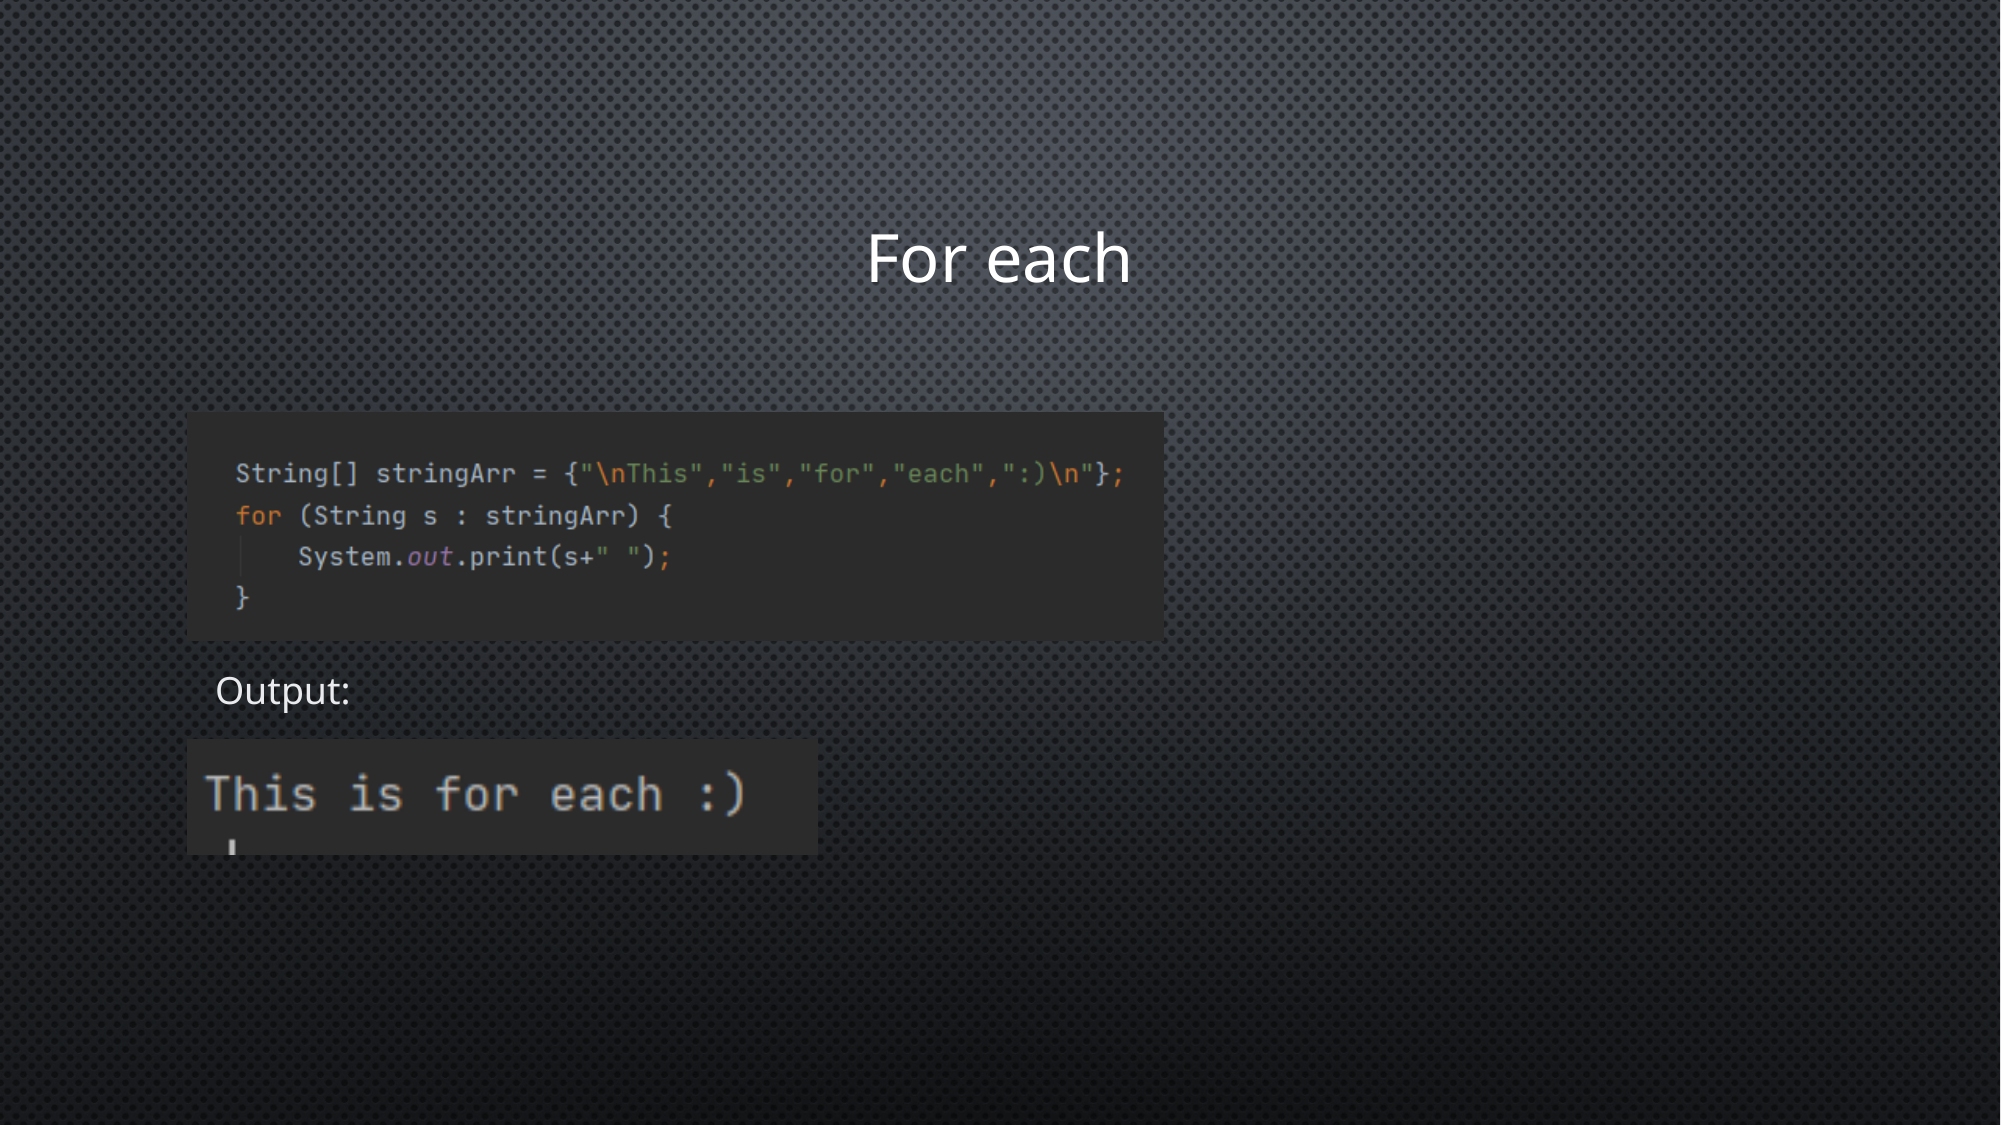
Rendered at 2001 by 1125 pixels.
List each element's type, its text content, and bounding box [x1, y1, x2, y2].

picture [186, 739, 819, 855]
picture [186, 412, 1164, 641]
title For each [187, 99, 1813, 413]
text_box Output: [190, 659, 366, 720]
